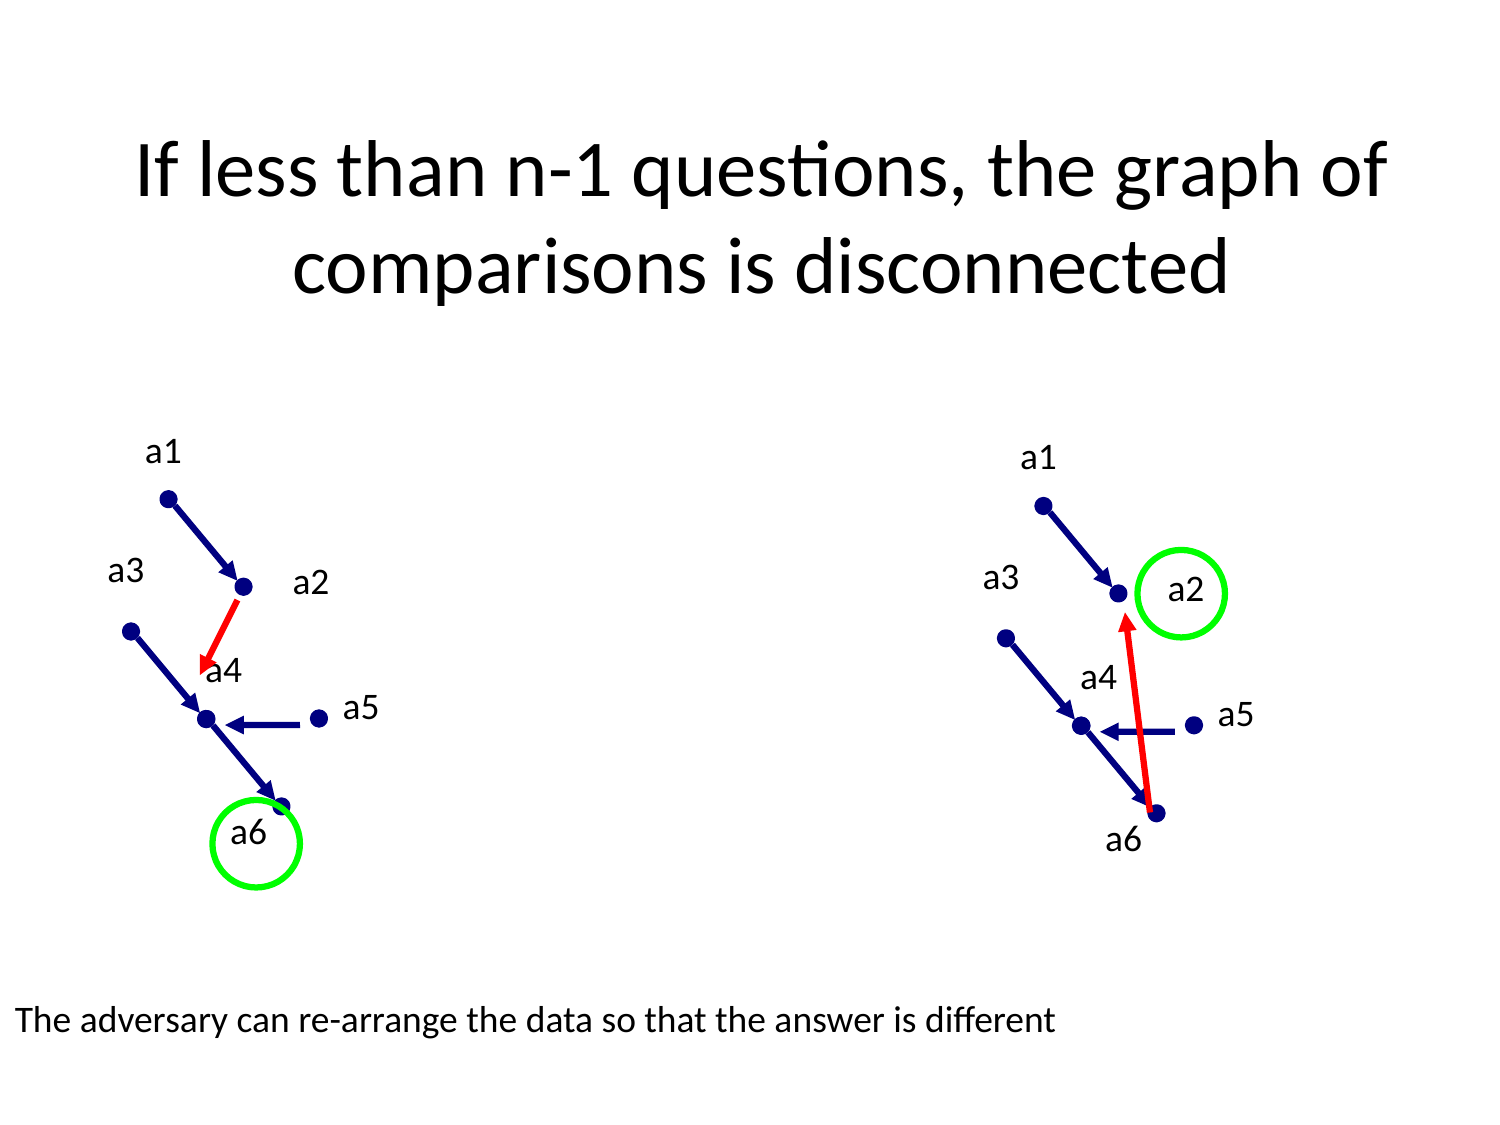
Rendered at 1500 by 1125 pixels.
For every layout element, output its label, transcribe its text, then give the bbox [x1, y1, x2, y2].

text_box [87, 417, 401, 876]
title If less than n-1 questions, the graph of comparisons is disconnected [112, 75, 1413, 350]
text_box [962, 424, 1276, 883]
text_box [199, 599, 301, 888]
text_box The adversary can re-arrange the data so that the answer is different [0, 987, 1500, 1048]
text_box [1124, 549, 1226, 813]
